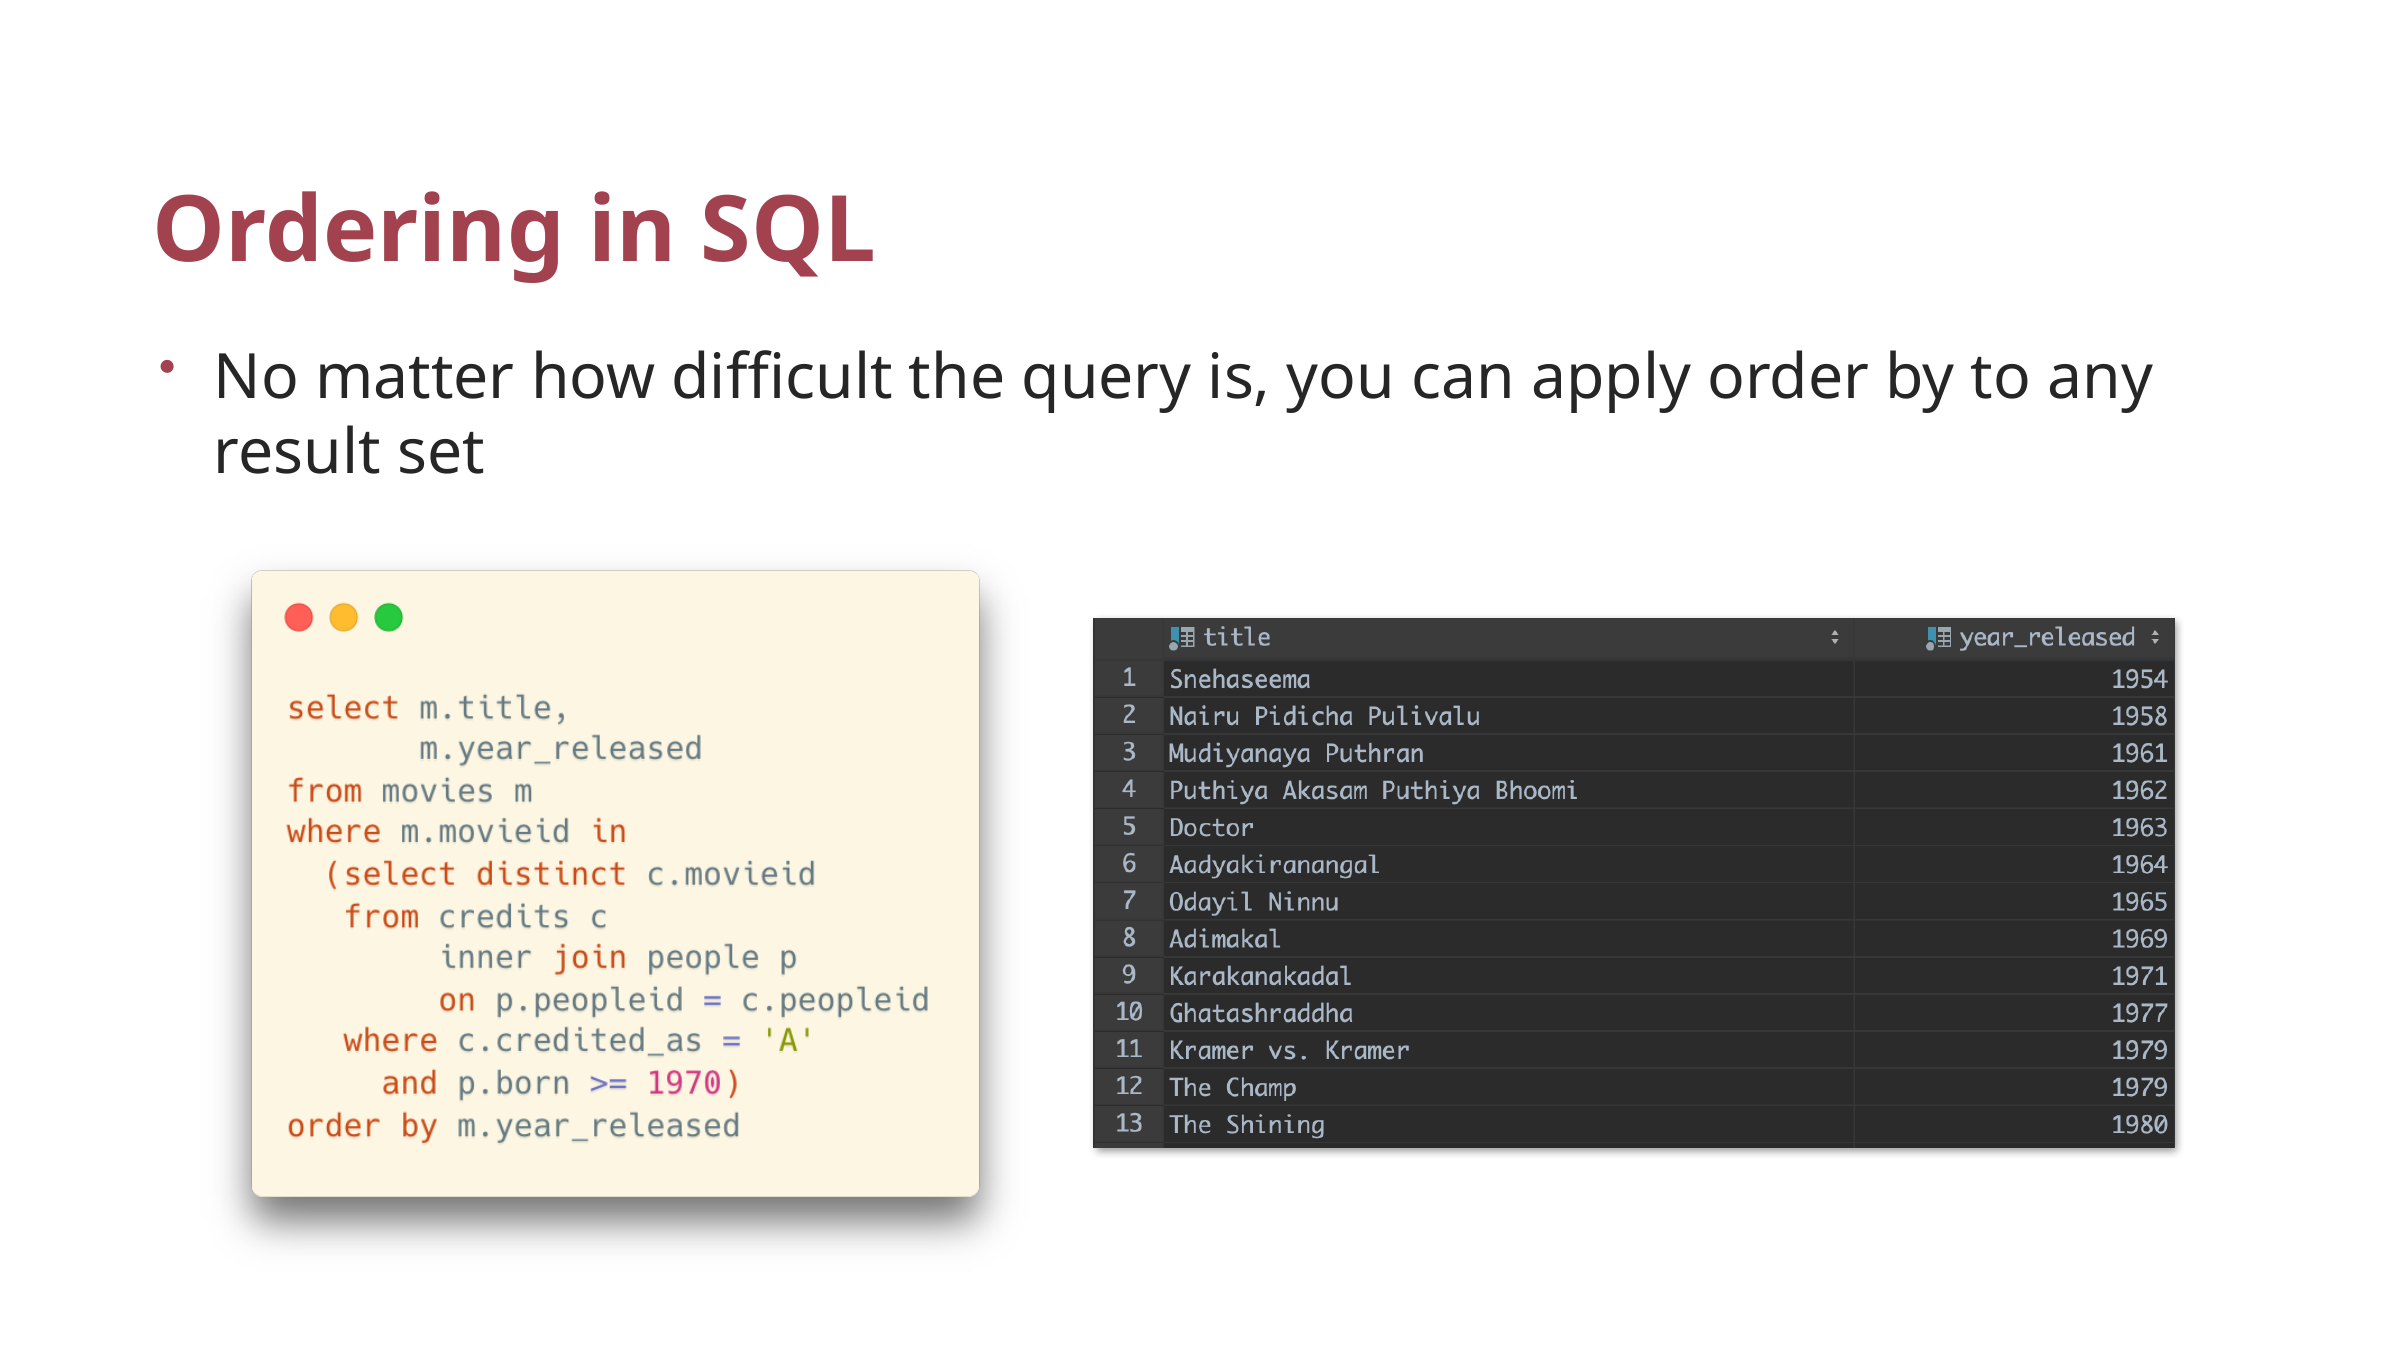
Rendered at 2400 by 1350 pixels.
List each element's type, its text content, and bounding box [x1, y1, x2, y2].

title Ordering in SQL [137, 54, 2263, 288]
picture [180, 486, 1050, 1280]
list No matter how difficult the query is, you can apply order by to any result set [137, 324, 2263, 1200]
picture [1092, 618, 2175, 1148]
